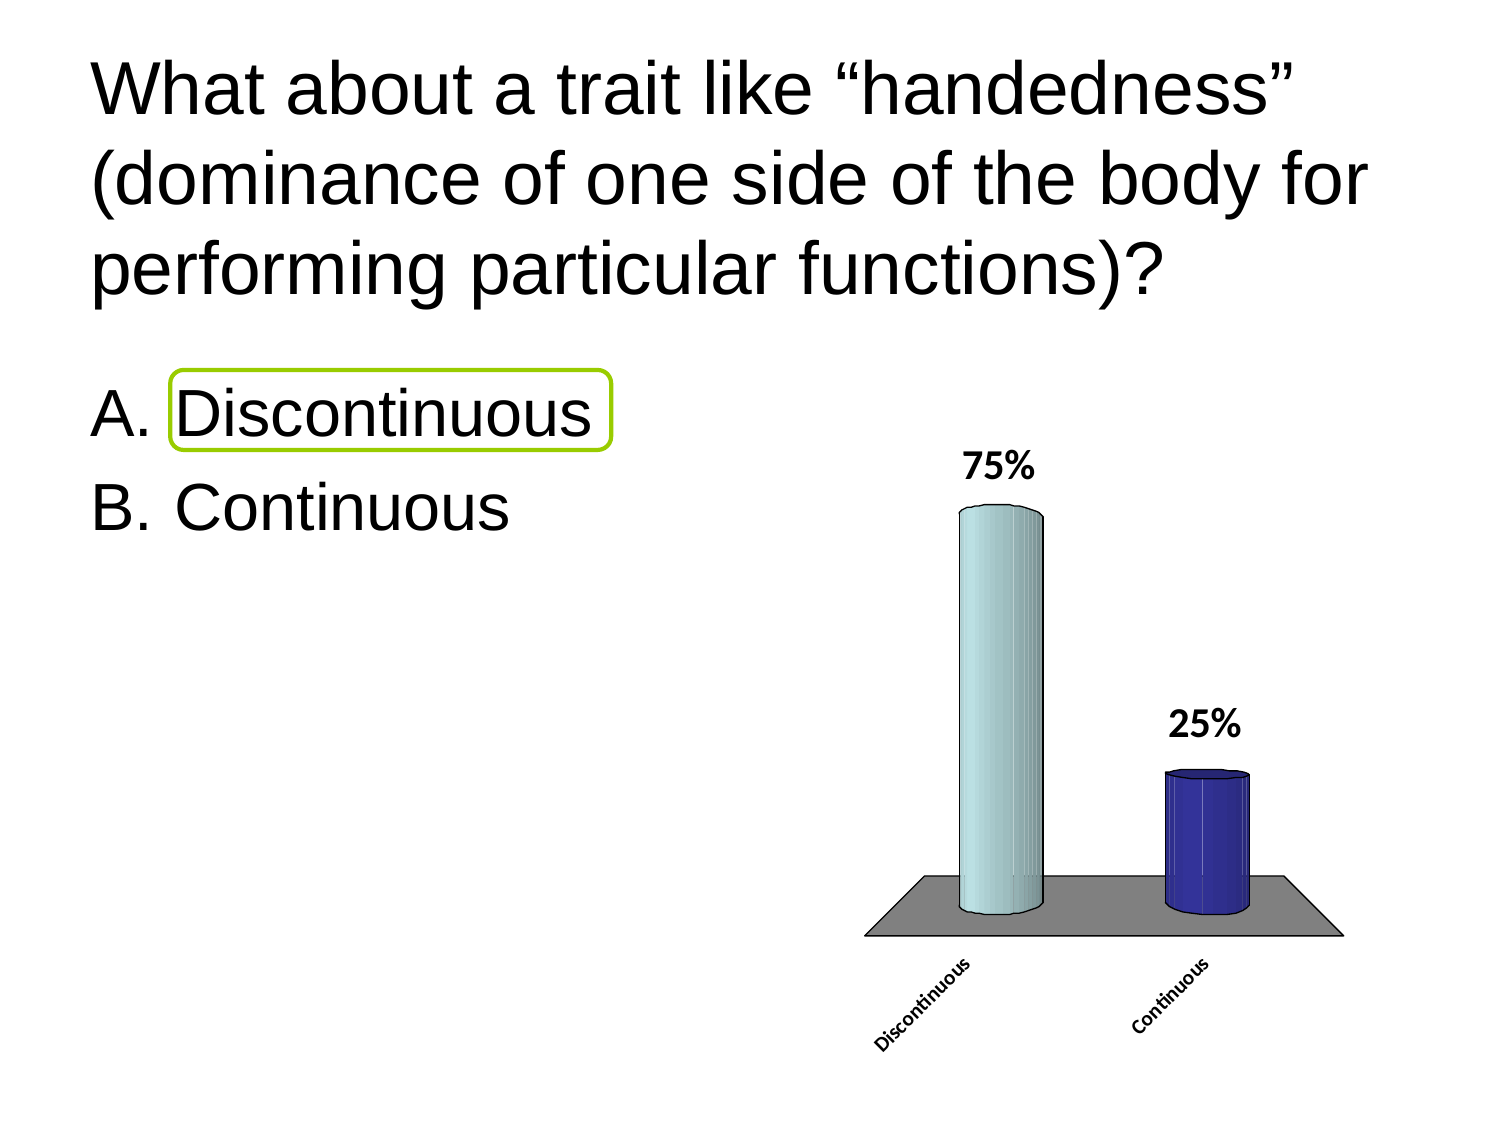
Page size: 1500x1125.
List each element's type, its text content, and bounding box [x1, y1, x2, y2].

list Discontinuous Continuous [75, 362, 750, 1005]
title What about a trait like “handedness” (dominance of one side of the body for performing particular functions)? [75, 137, 1500, 213]
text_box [739, 387, 1379, 1107]
text_box [170, 369, 612, 450]
